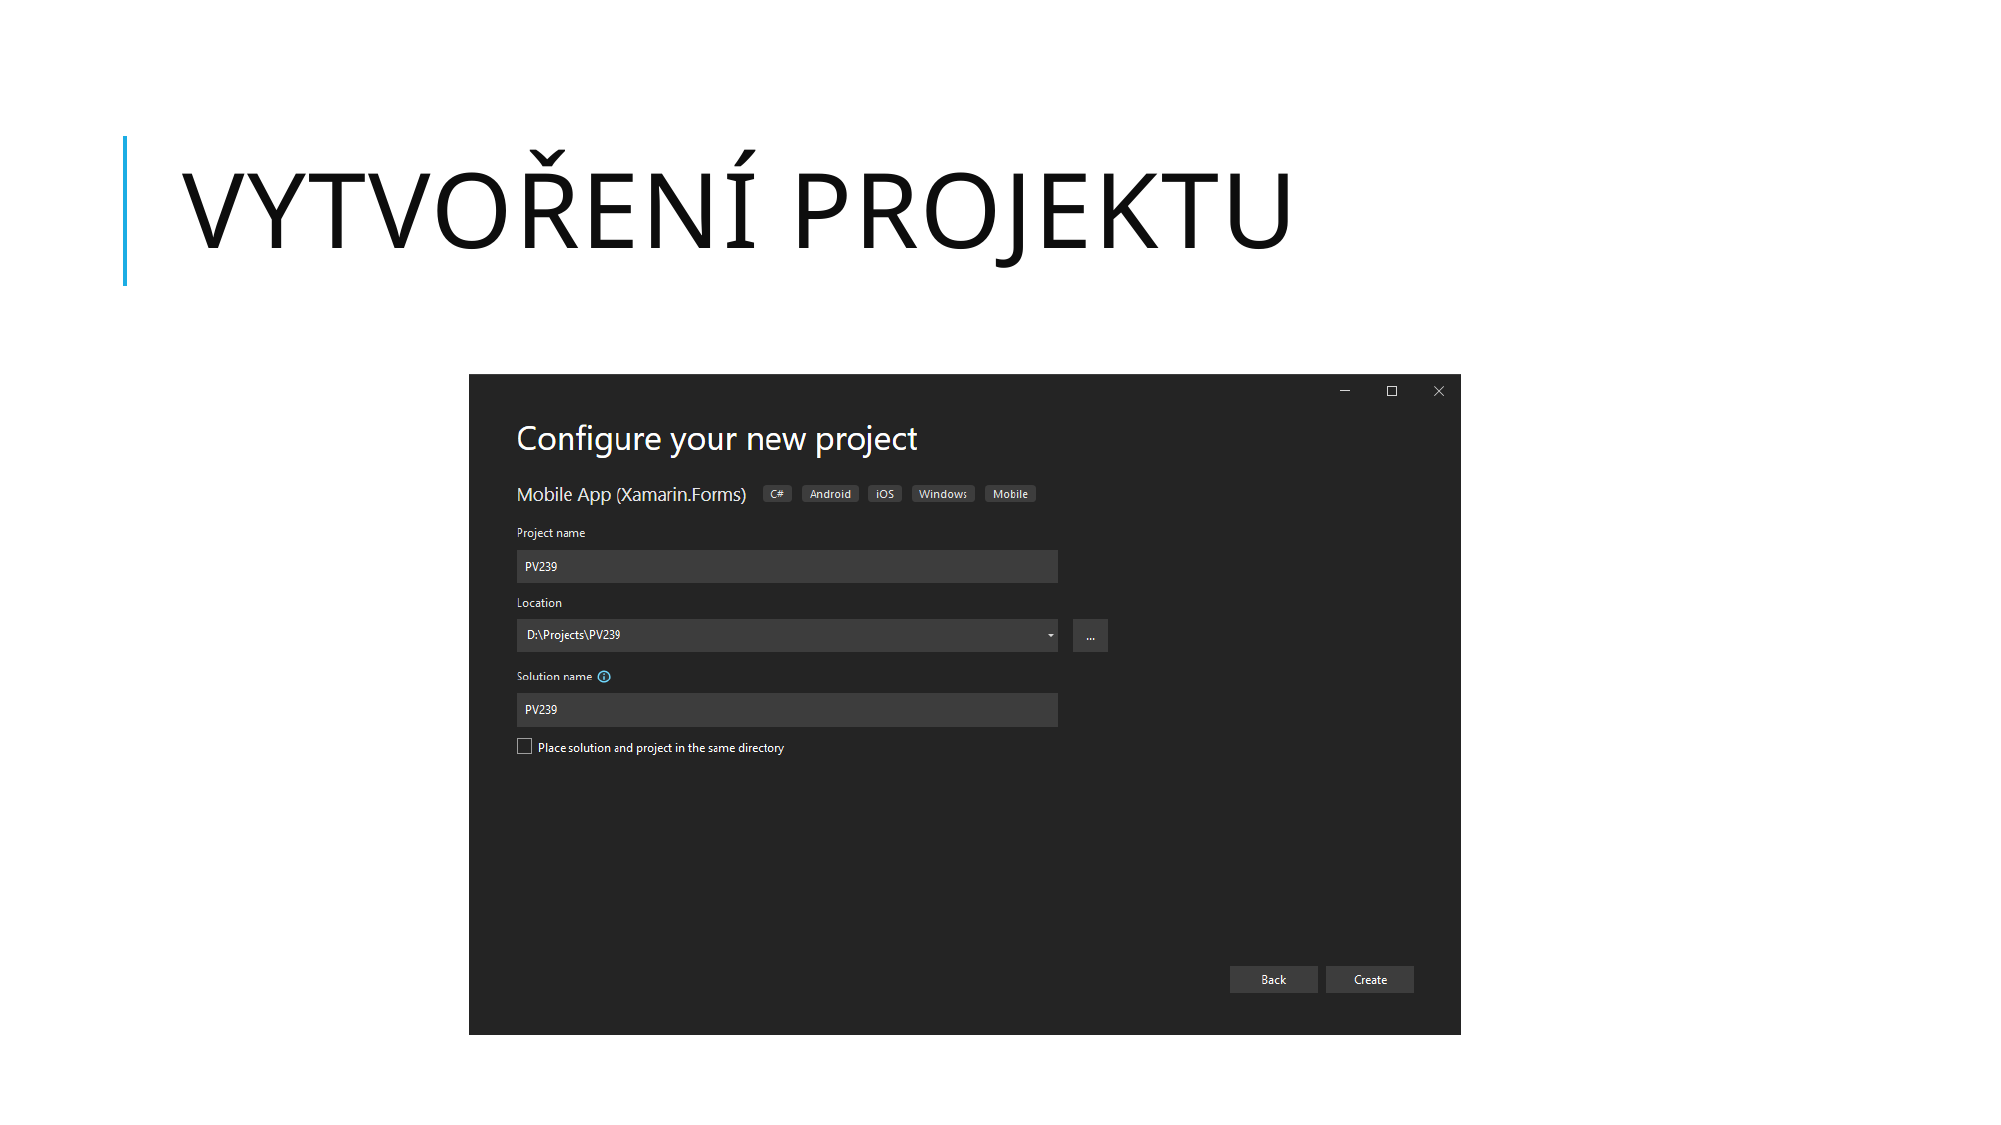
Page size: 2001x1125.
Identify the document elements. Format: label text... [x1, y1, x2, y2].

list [469, 374, 1461, 1036]
title Vytvoření projektu [168, 96, 1763, 342]
